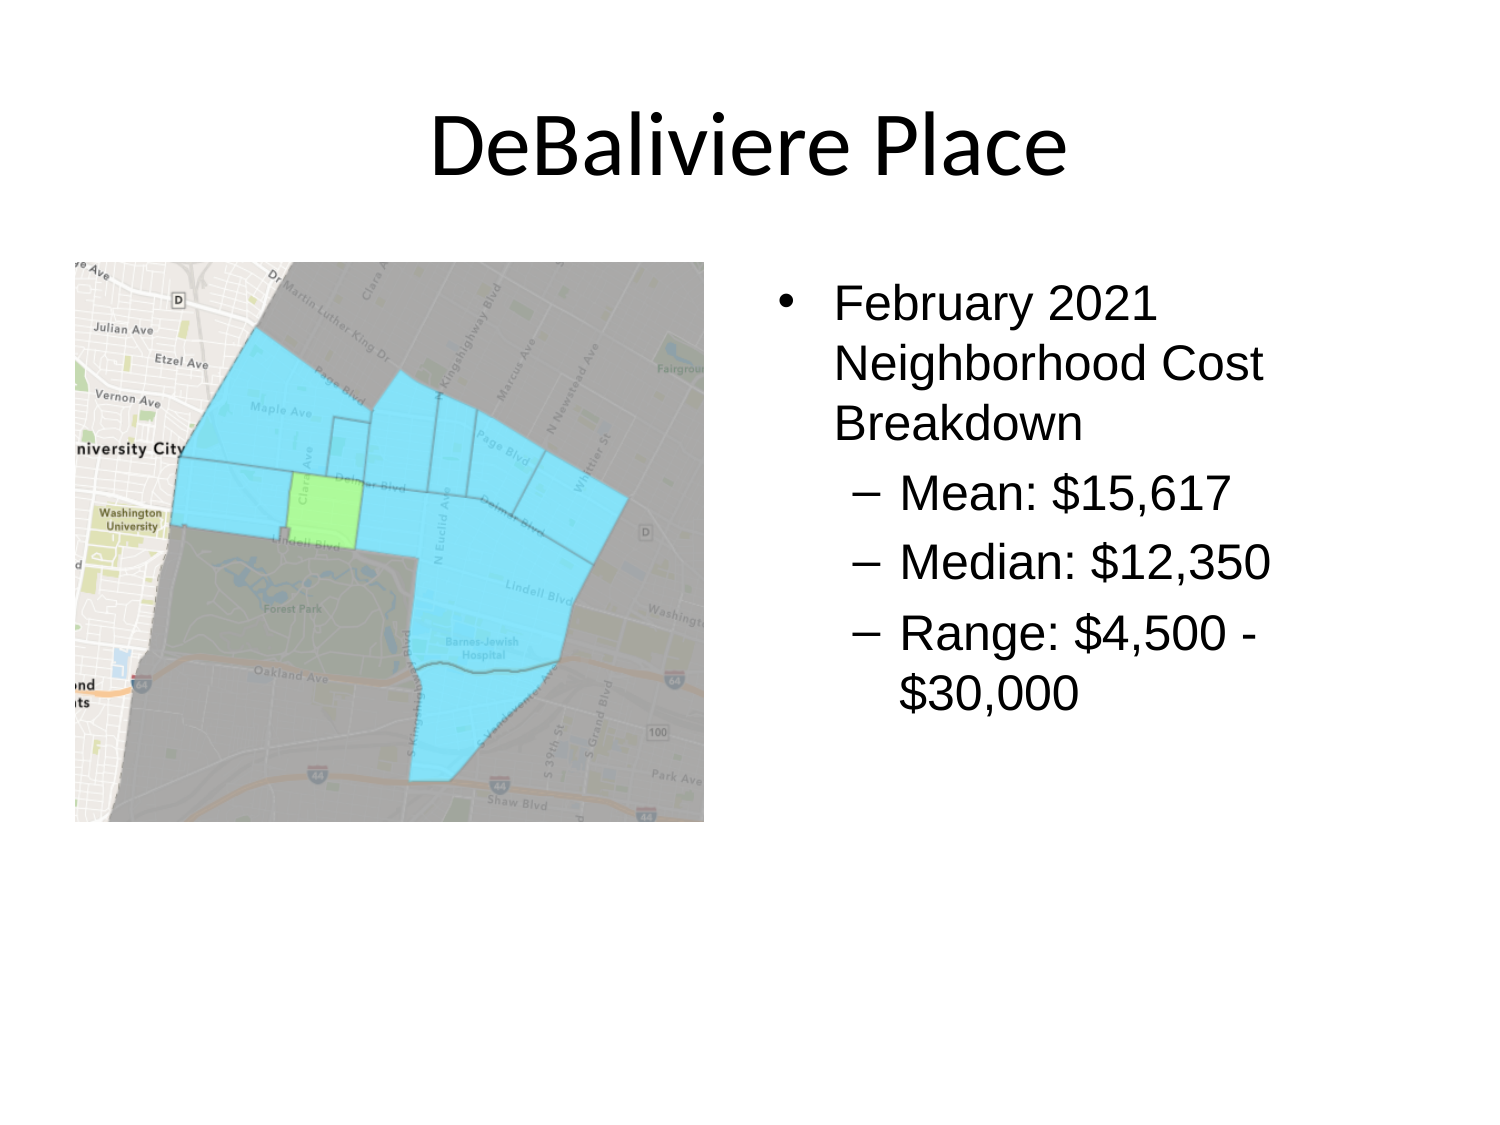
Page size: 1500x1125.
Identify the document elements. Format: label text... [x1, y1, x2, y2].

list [74, 262, 704, 823]
list February 2021 Neighborhood Cost Breakdown Mean: $15,617 Median: $12,350 Range: $4,500 - $30,000 [762, 262, 1425, 1005]
title DeBaliviere Place [75, 45, 1425, 233]
